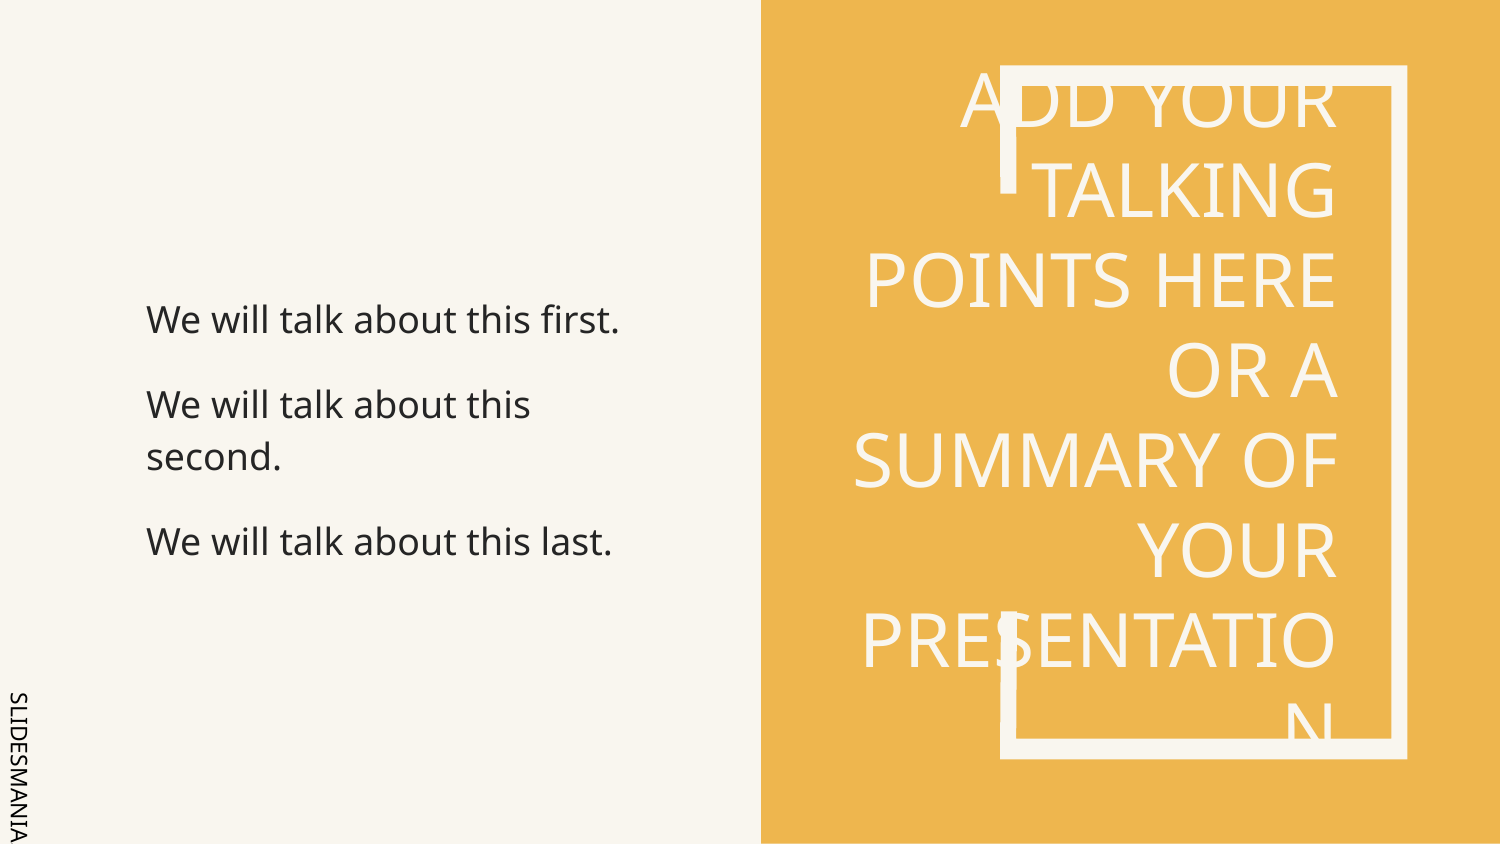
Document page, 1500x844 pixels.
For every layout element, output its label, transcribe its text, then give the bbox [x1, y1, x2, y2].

list We will talk about this first. We will talk about this second. We will talk about this last. [131, 241, 685, 611]
title ADD YOUR TALKING POINTS HERE OR A SUMMARY OF YOUR PRESENTATION [797, 227, 1354, 598]
